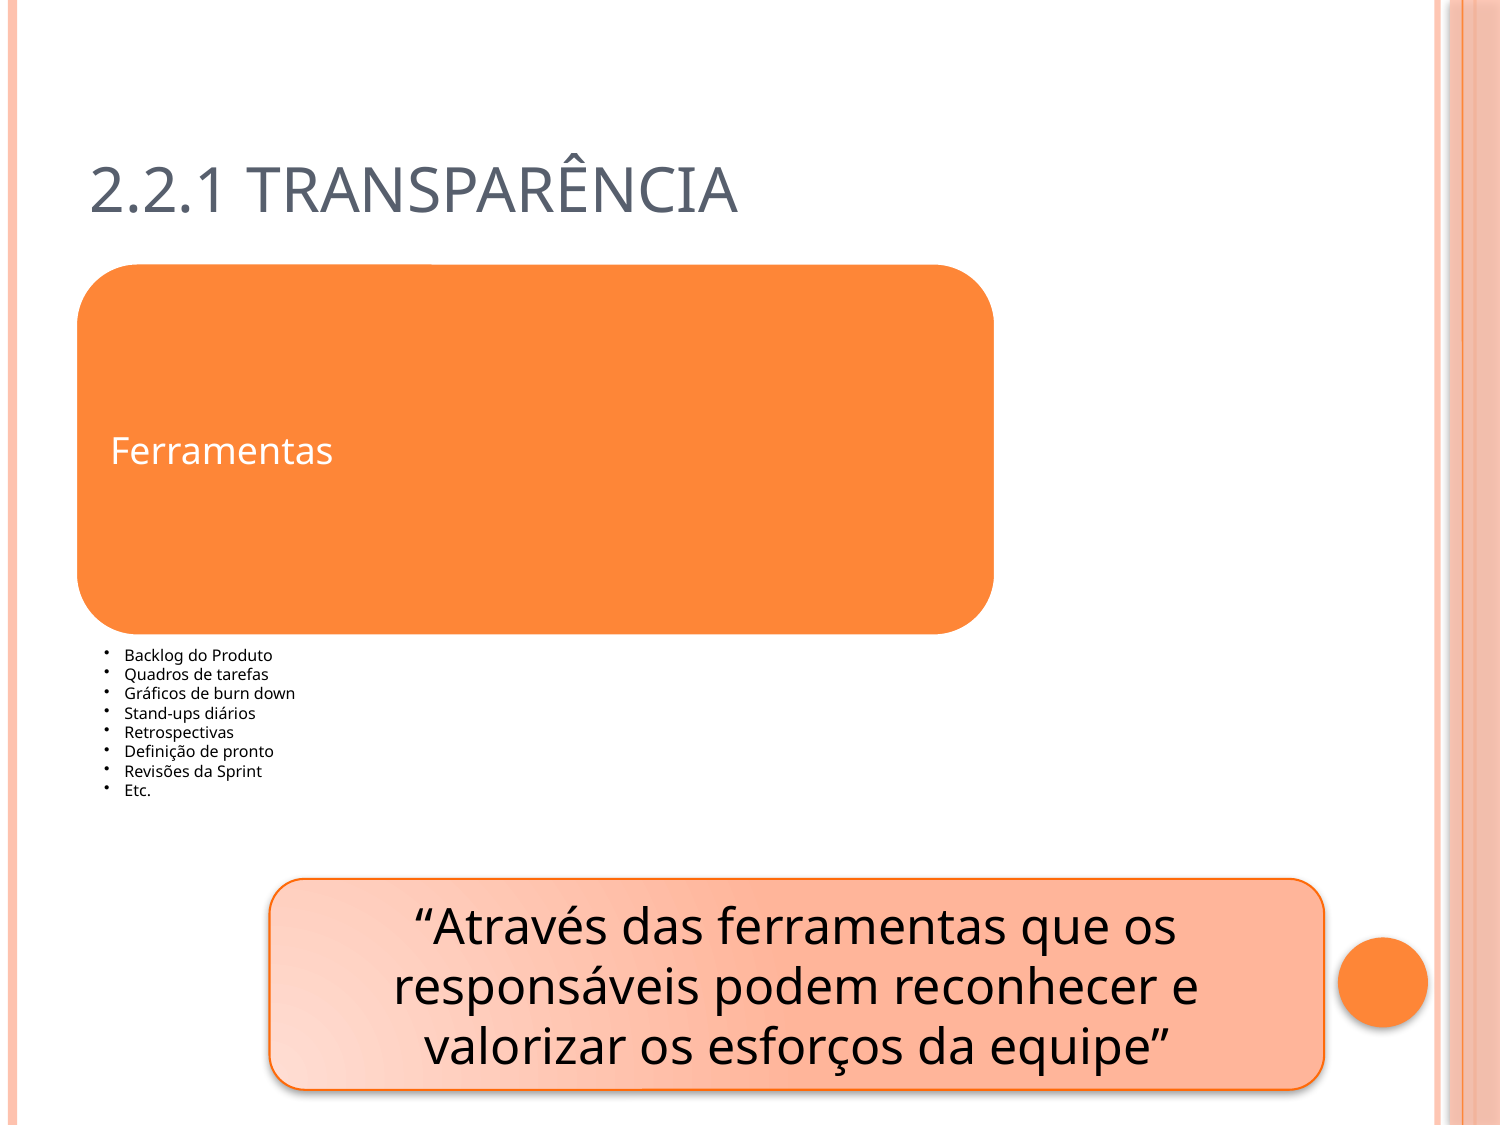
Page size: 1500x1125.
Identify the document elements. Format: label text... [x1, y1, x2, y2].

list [74, 261, 997, 810]
text_box “Através das ferramentas que os responsáveis ​​podem reconhecer e valorizar os esforços da equipe” [268, 877, 1326, 1091]
title 2.2.1 Transparência [75, 45, 1300, 233]
